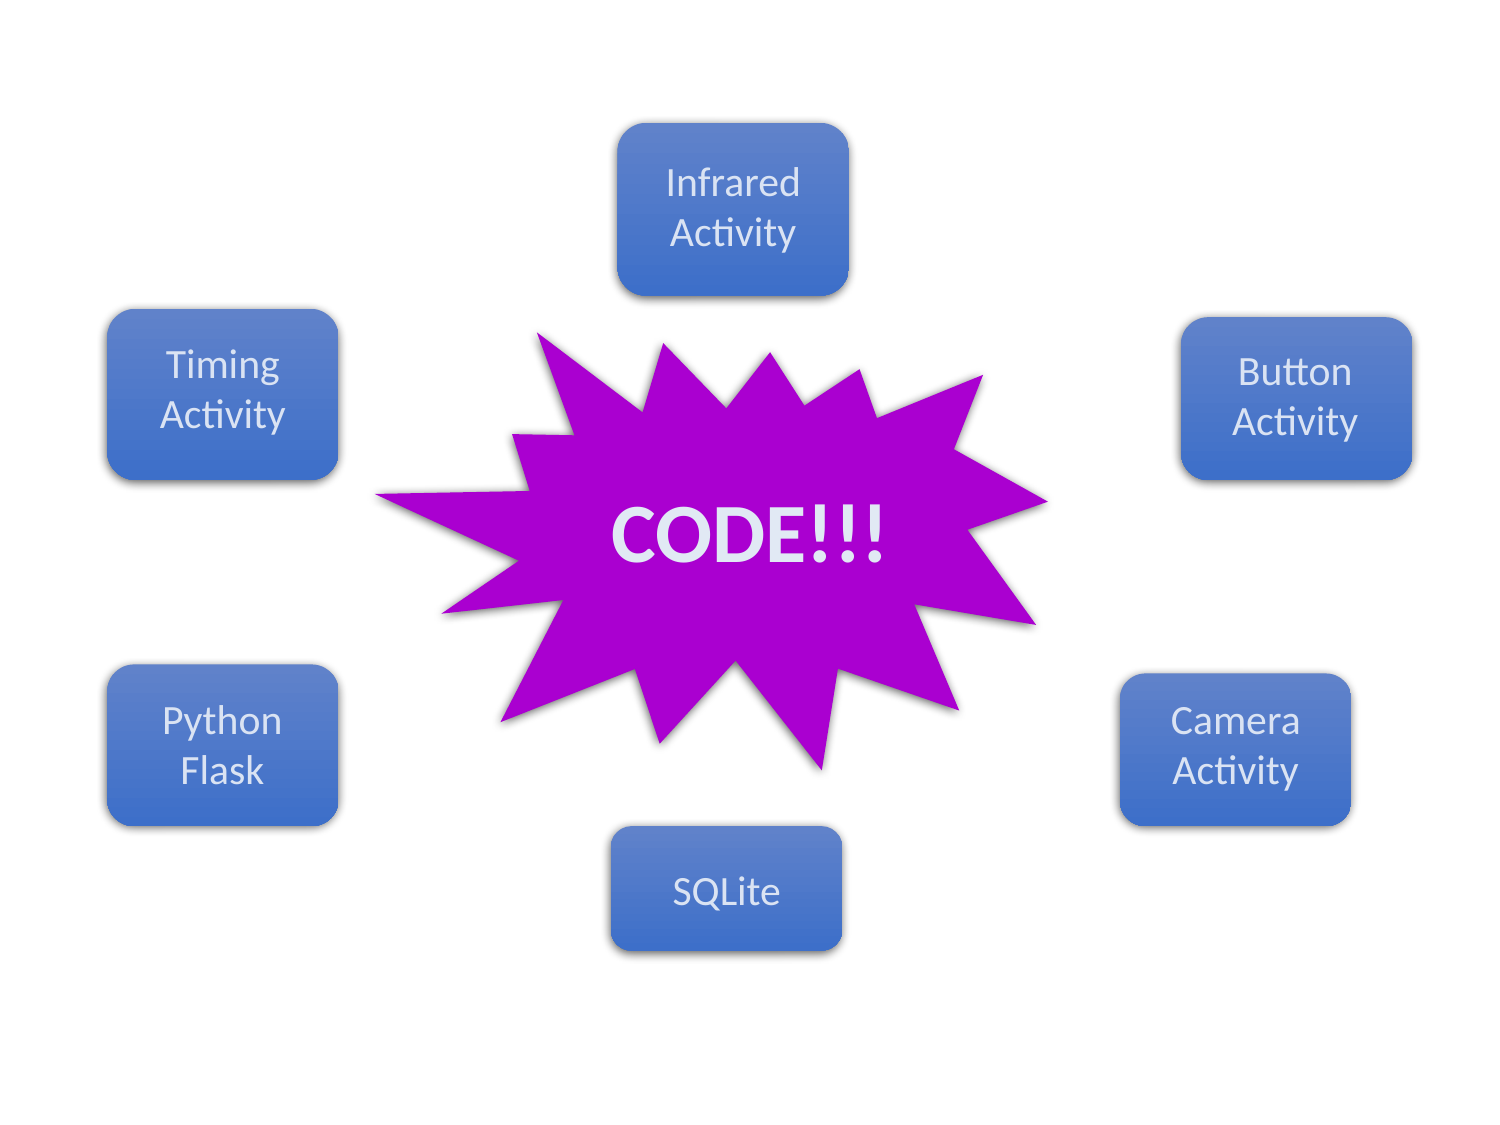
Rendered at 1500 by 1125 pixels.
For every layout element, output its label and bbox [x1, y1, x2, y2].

text_box [617, 122, 850, 296]
text_box [107, 308, 339, 480]
text_box [1119, 673, 1352, 827]
text_box [1181, 317, 1413, 480]
text_box [107, 664, 339, 827]
text_box [386, 280, 1045, 794]
text_box [610, 826, 843, 951]
